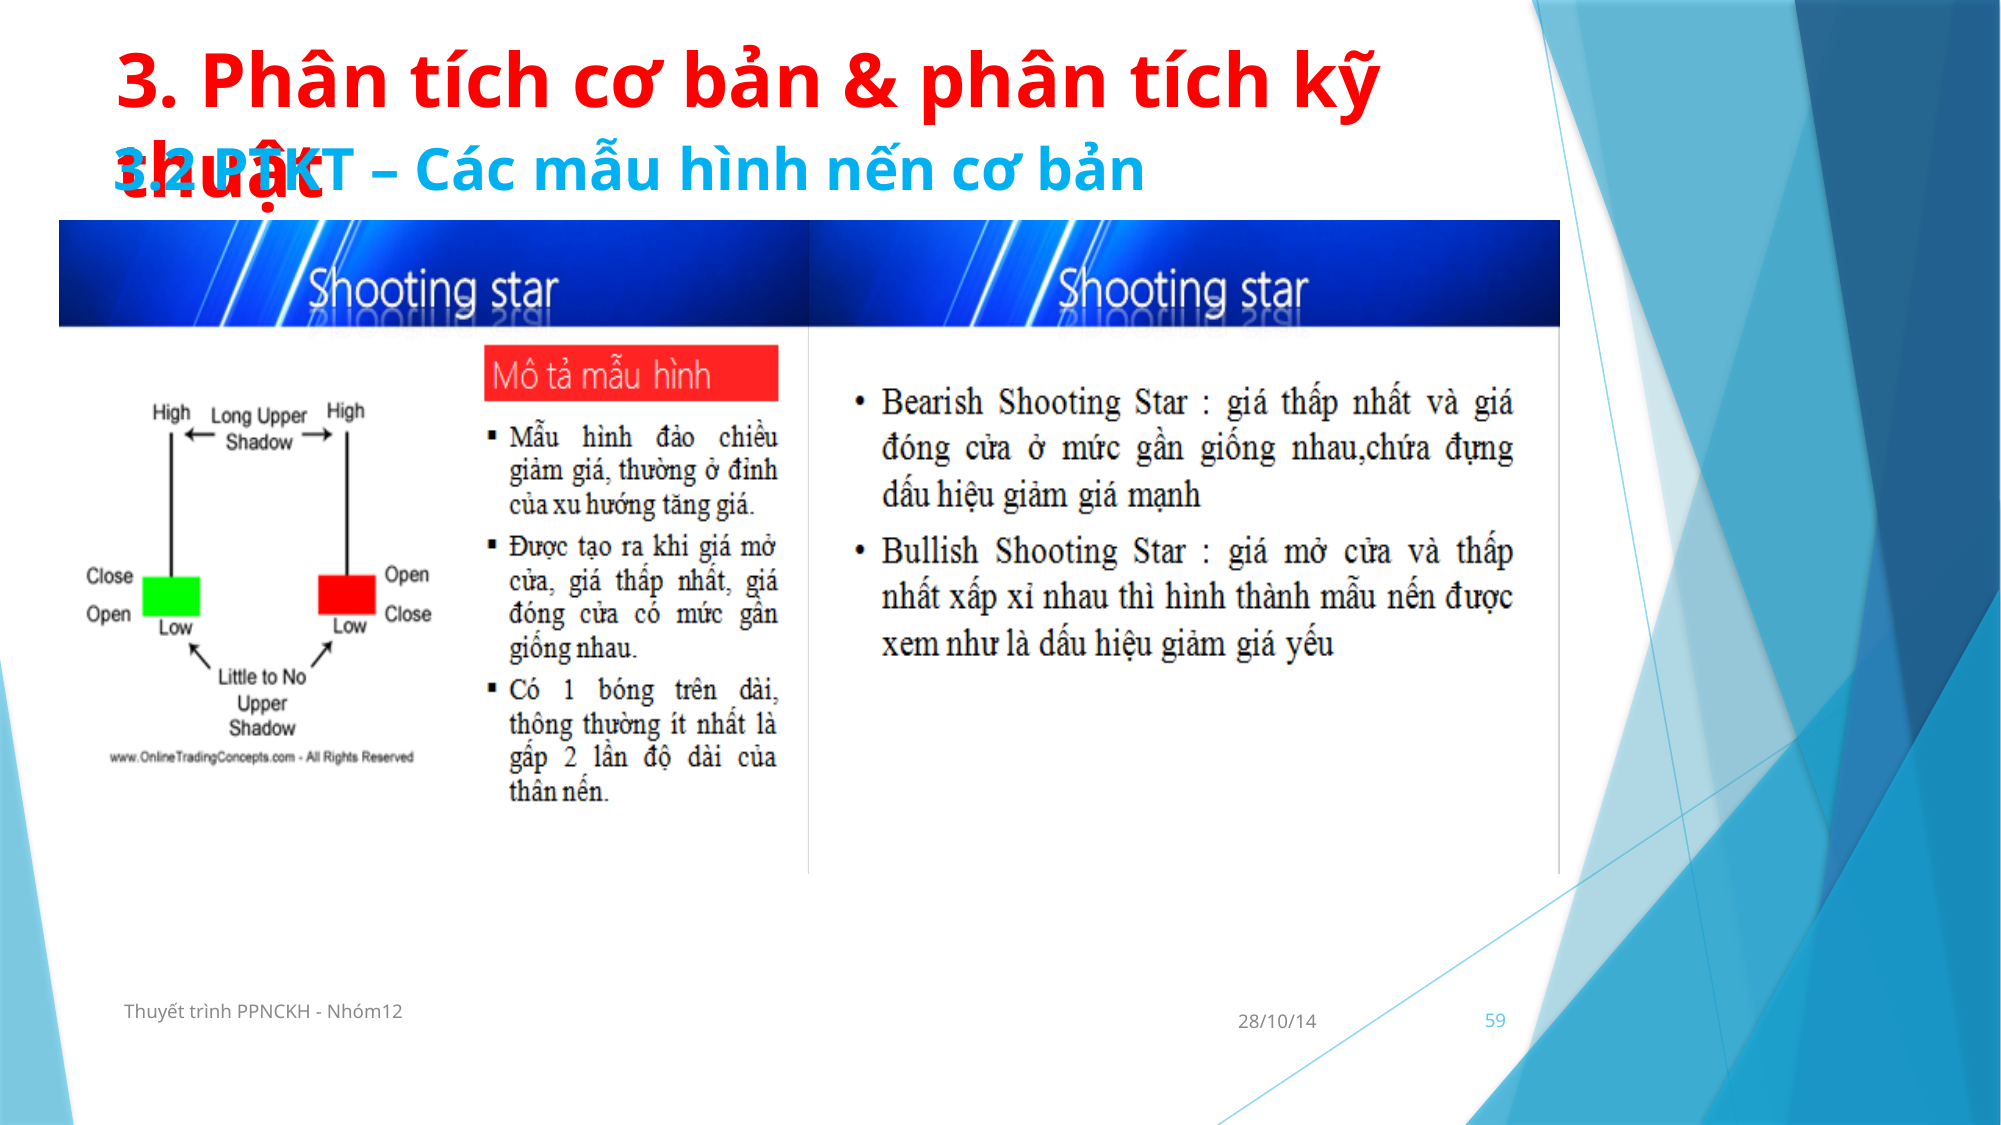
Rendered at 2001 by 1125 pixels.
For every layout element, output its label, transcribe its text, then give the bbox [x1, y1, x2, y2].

title 3. Phân tích cơ bản & phân tích kỹ thuật [101, 24, 1512, 124]
slide_number 59 [1409, 991, 1522, 1051]
list 3.2 PTKT – Các mẫu hình nến cơ bản [99, 124, 1594, 205]
footer Thuyết trình PPNCKH - Nhóm12 [109, 981, 1143, 1041]
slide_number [1182, 991, 1332, 1051]
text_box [59, 219, 1561, 875]
